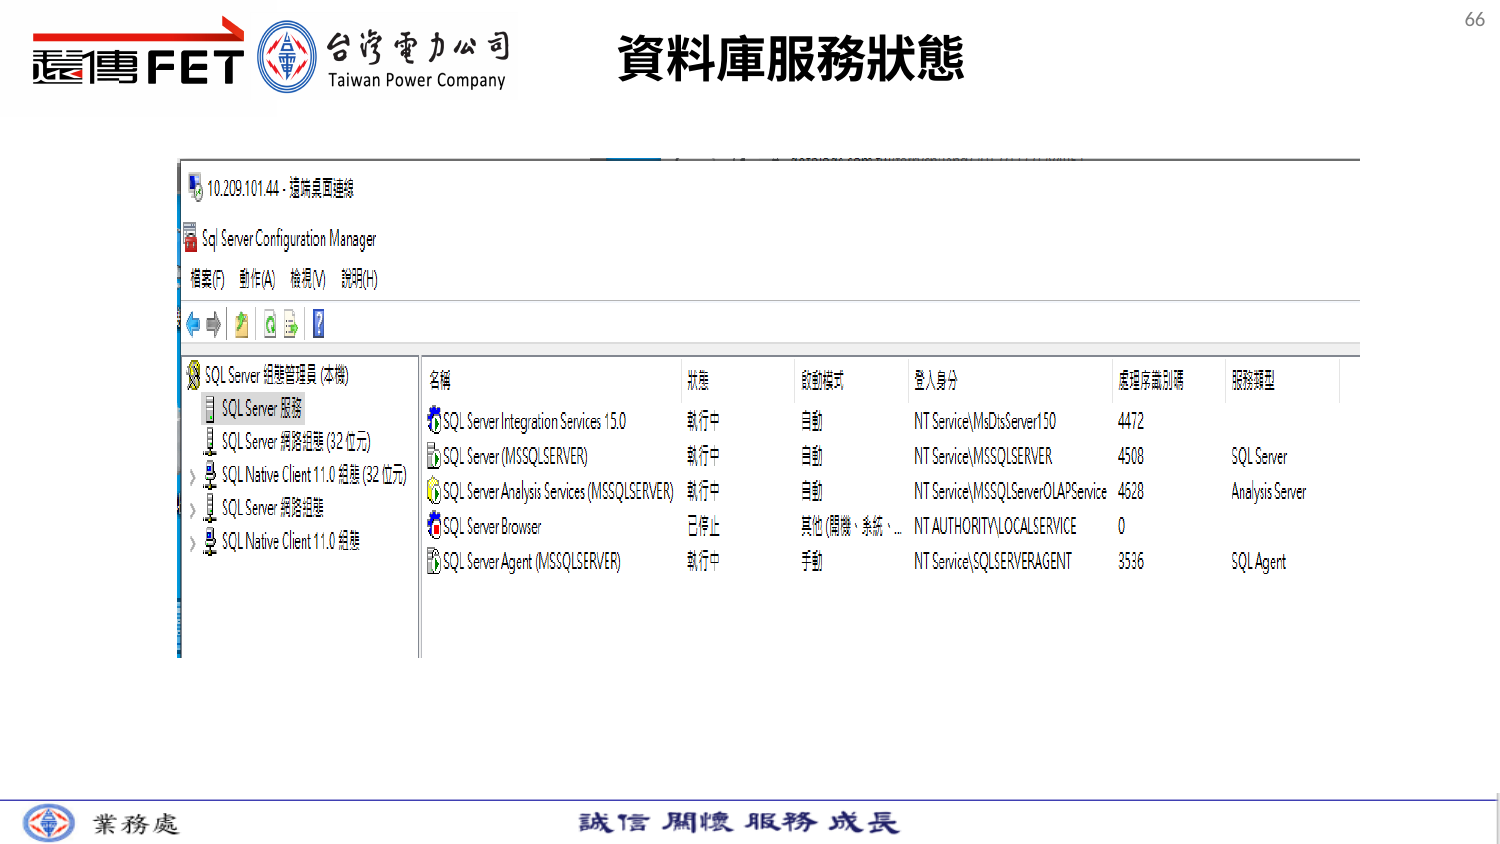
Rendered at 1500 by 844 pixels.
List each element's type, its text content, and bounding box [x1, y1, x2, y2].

picture [0, 0, 519, 117]
picture [177, 158, 1361, 659]
picture [0, 793, 1500, 844]
title 資料庫服務狀態 [573, 19, 1009, 82]
